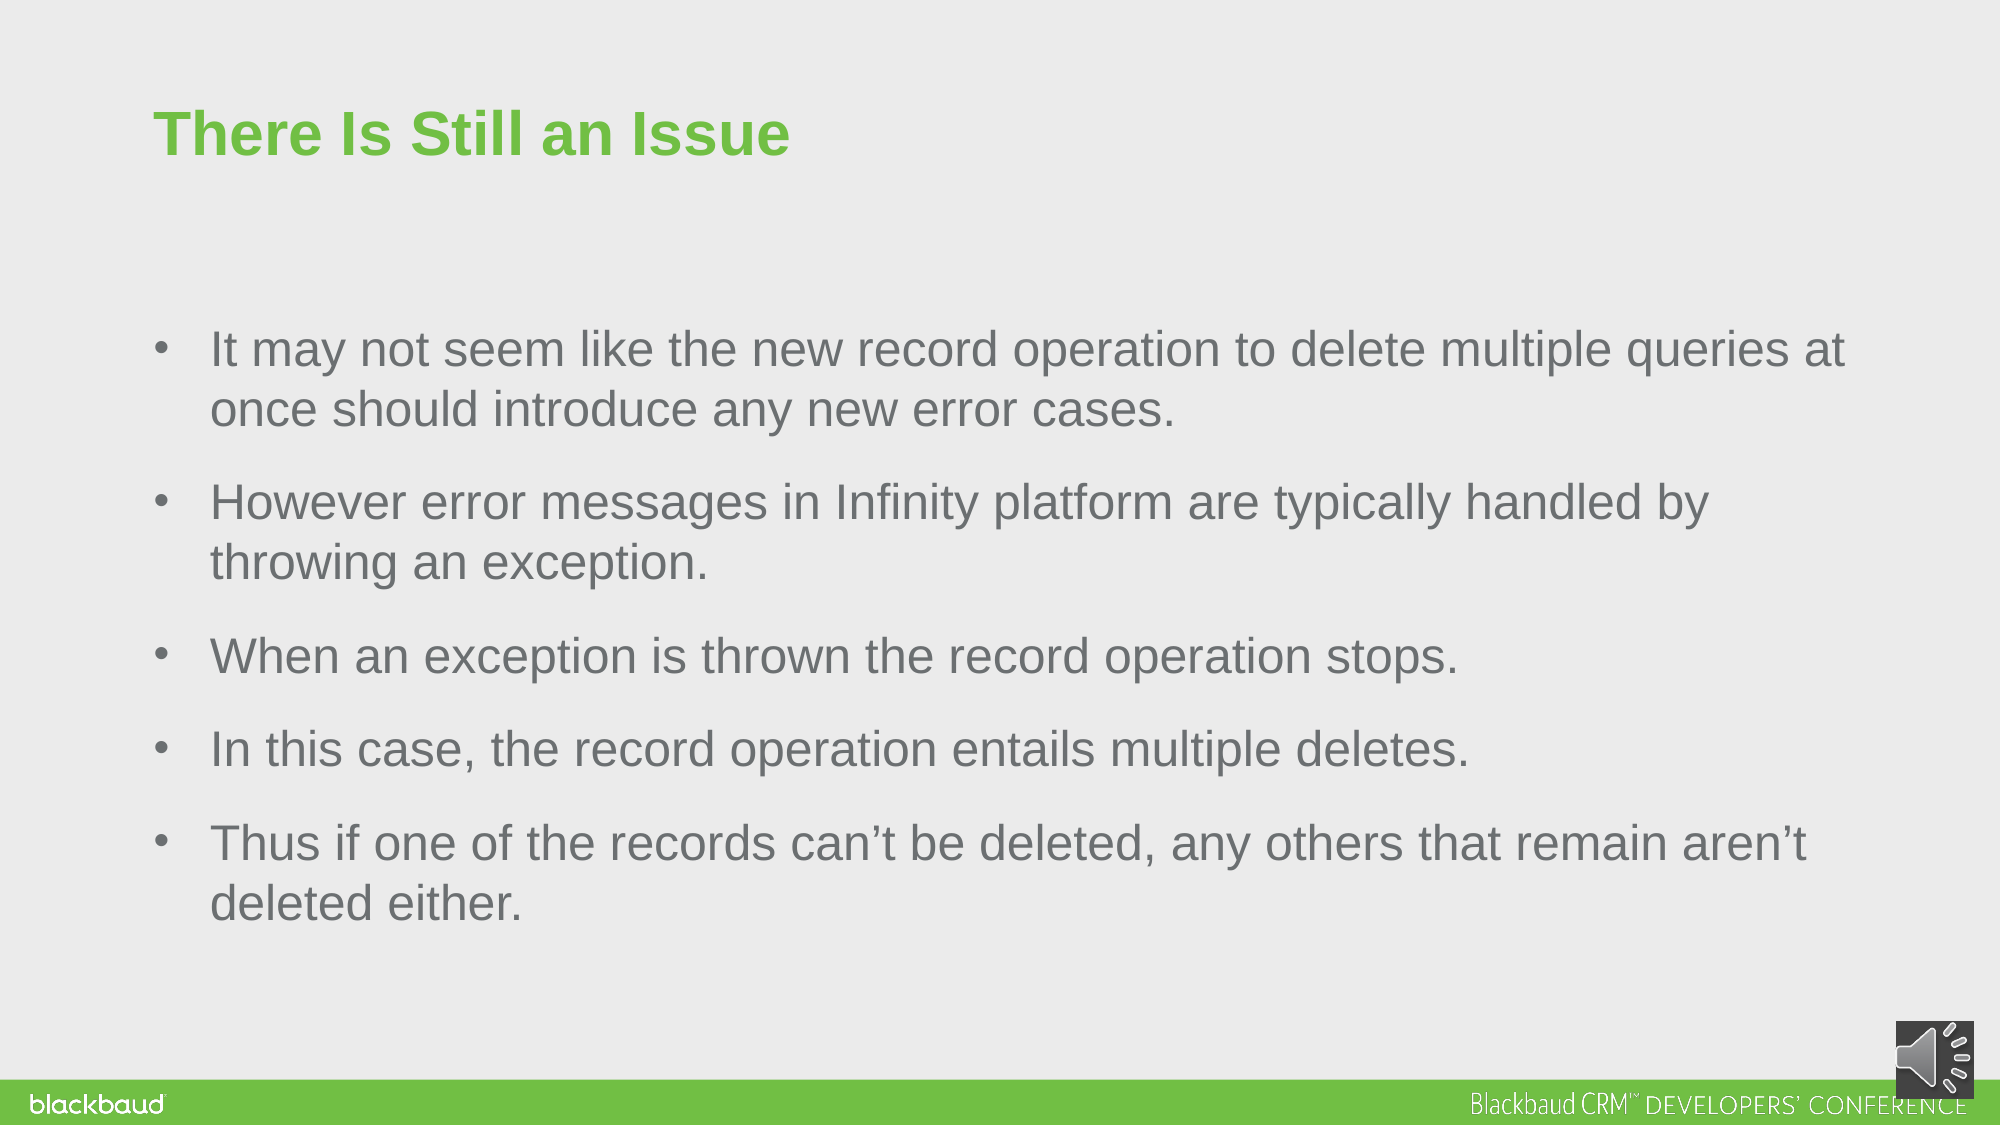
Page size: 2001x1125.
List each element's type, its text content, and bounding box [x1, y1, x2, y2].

list There Is Still an Issue [138, 85, 1863, 262]
picture [25, 1088, 169, 1119]
list It may not seem like the new record operation to delete multiple queries at once should introduce any new error cases. However error messages in Infinity platform are typically handled by throwing an exception. When an exception is thrown the record operation stops. In this case, the record operation entails multiple deletes. Thus if one of the records can’t be deleted, any others that remain aren’t deleted either. [138, 309, 1863, 713]
picture [1468, 1019, 1976, 1118]
